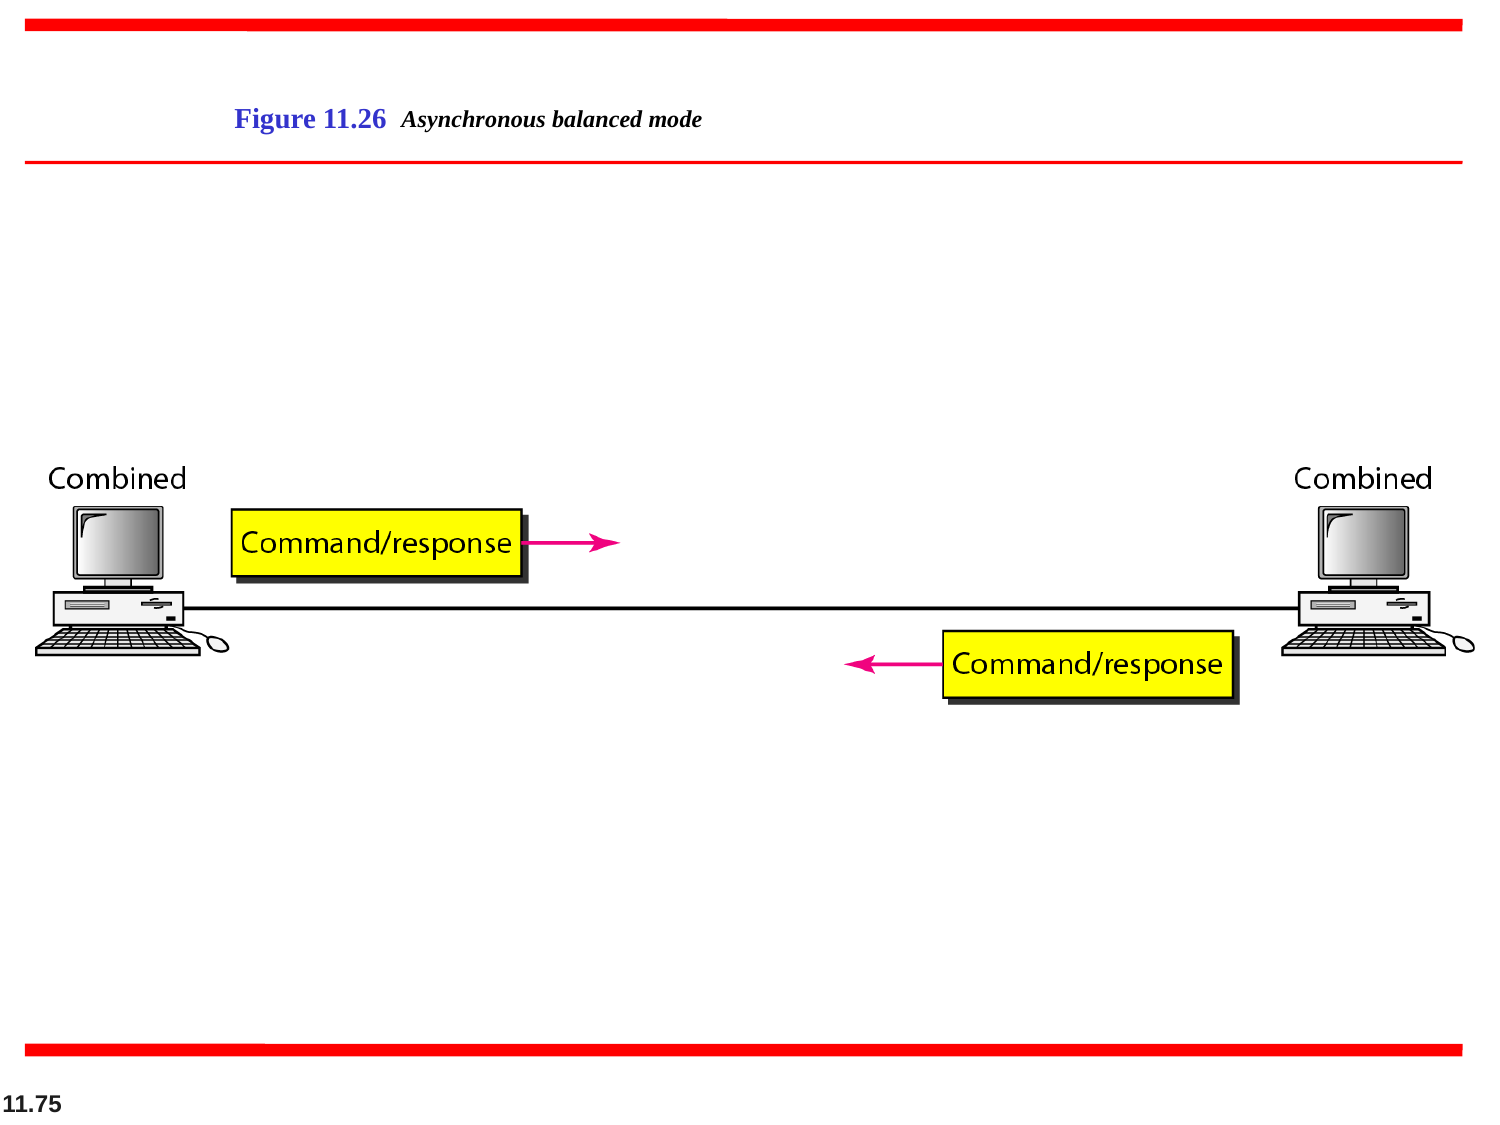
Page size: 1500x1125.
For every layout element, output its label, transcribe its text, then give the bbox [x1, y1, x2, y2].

picture [35, 462, 1475, 705]
text_box Figure 11.26 Asynchronous balanced mode [219, 62, 718, 142]
slide_number 11.75 [0, 1050, 300, 1125]
